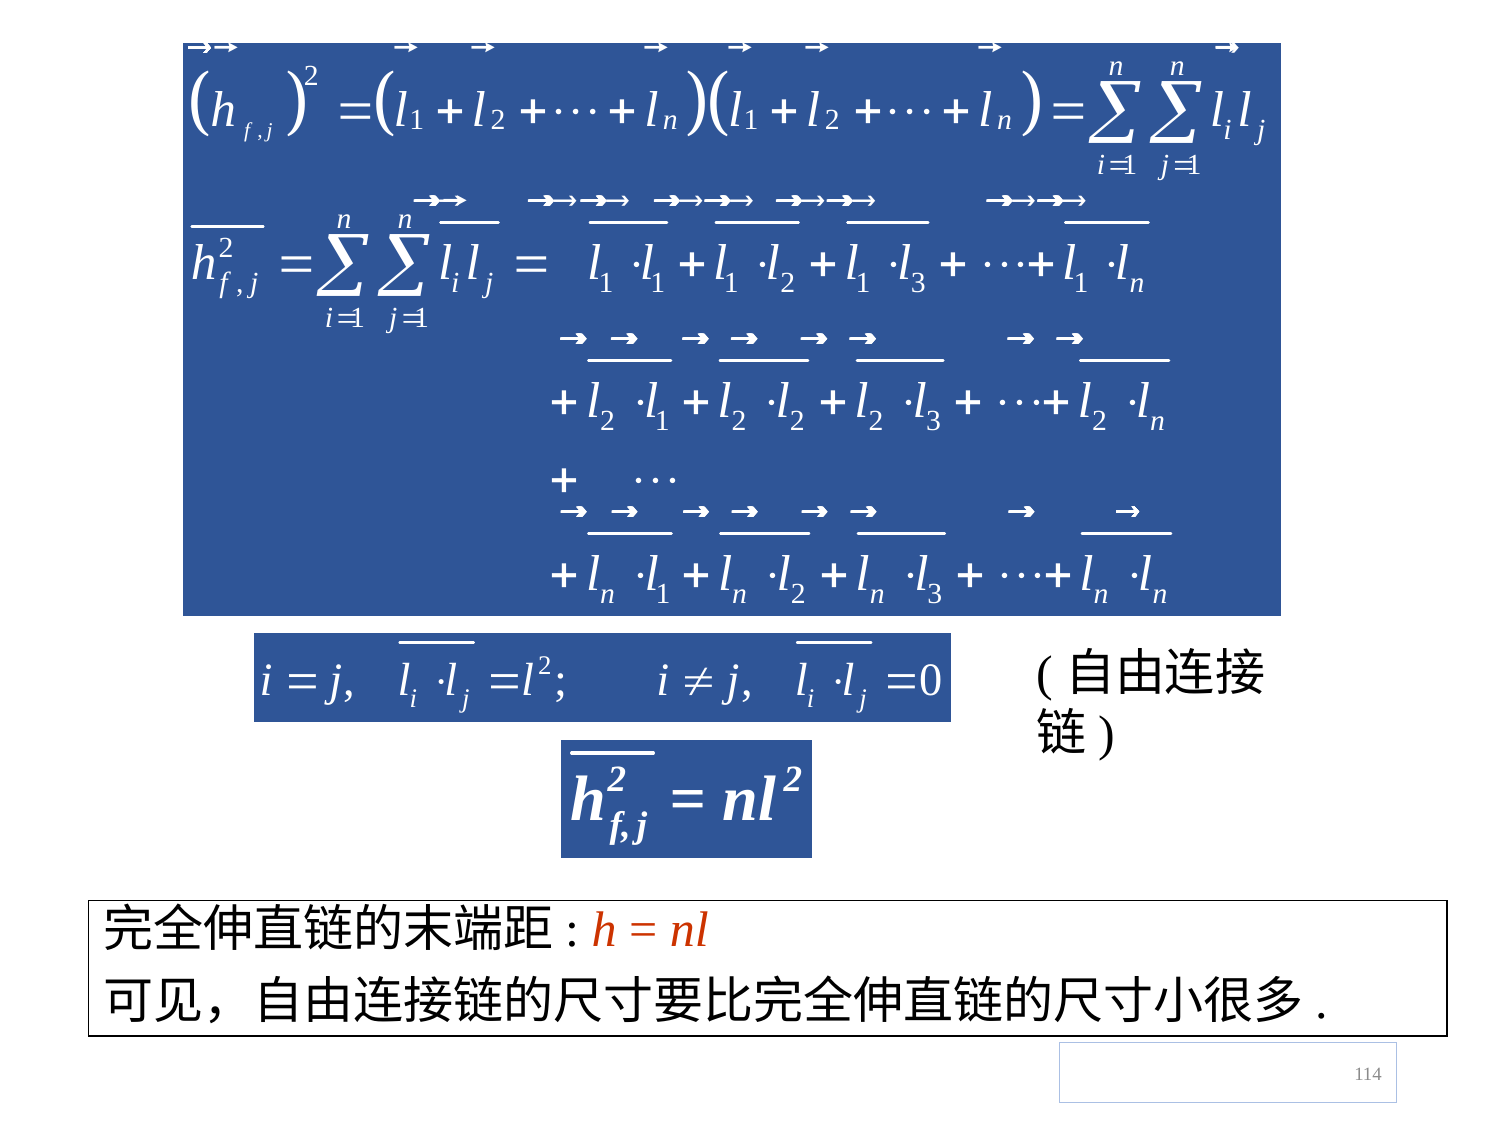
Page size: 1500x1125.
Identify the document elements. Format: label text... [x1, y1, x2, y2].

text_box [560, 740, 813, 858]
slide_number 114 [1059, 1042, 1397, 1103]
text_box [182, 42, 1282, 616]
text_box 完全伸直链的末端距: h = nl 可见，自由连接链的尺寸要比完全伸直链的尺寸小很多. [88, 900, 1448, 1036]
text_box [253, 633, 951, 723]
text_box (自由连接链) [1021, 633, 1356, 768]
